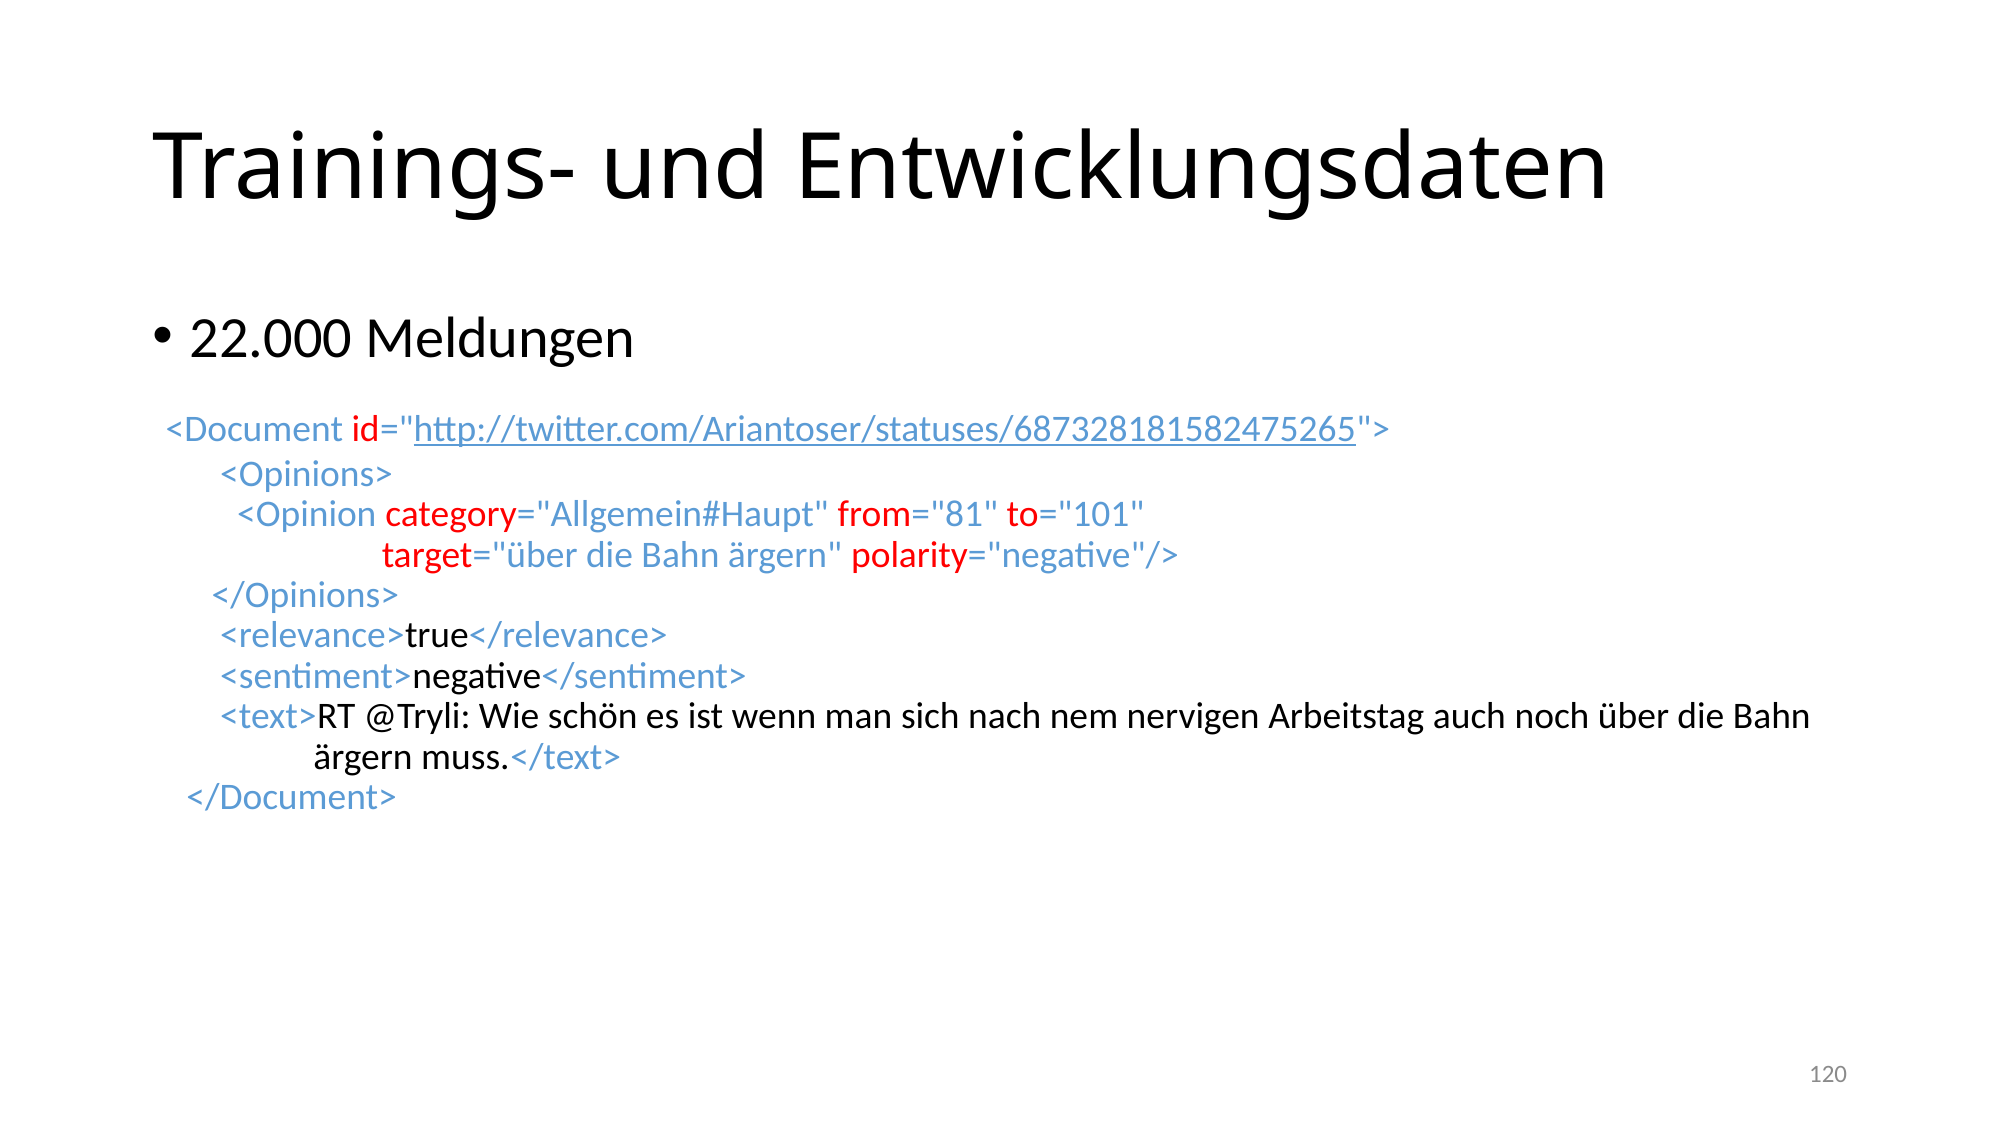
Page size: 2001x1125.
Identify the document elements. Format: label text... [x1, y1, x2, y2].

title Trainings- und Entwicklungsdaten [137, 59, 1863, 278]
list 22.000 Meldungen <Document id="http://twitter.com/Ariantoser/statuses/687328181582475265"> <Opinions> <Opinion category="Allgemein#Haupt" from="81" to="101" target="über die Bahn ärgern" polarity="negative"/> </Opinions> <relevance>true</relevance> <sentiment>negative</sentiment> <text>RT @Tryli: Wie schön es ist wenn man sich nach nem nervigen Arbeitstag auch noch über die Bahn ärgern muss.</text> </Document> [137, 299, 1863, 1014]
slide_number 120 [1412, 1042, 1863, 1103]
